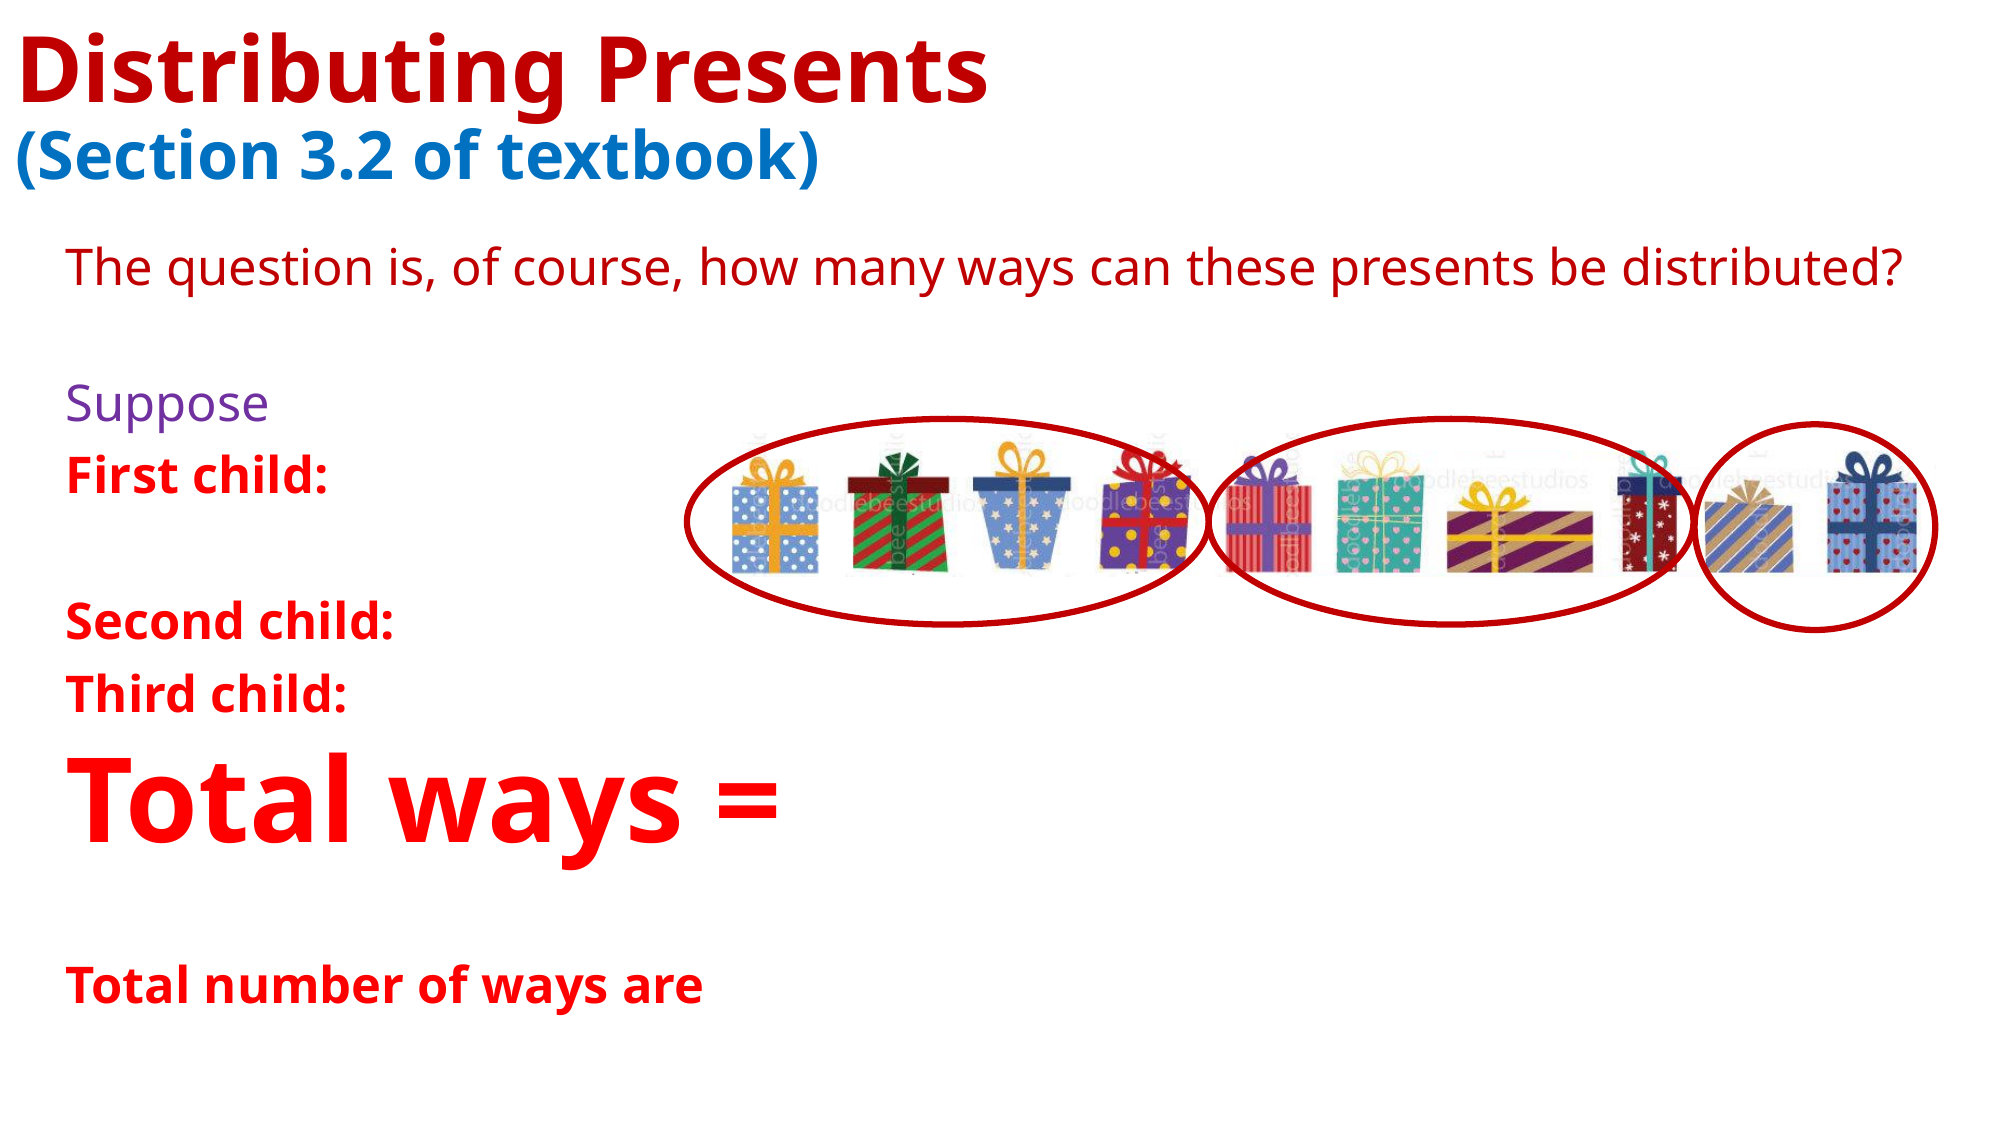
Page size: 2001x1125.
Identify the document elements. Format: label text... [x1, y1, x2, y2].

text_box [686, 418, 1936, 630]
title Distributing Presents (Section 3.2 of textbook) [0, 0, 1725, 218]
